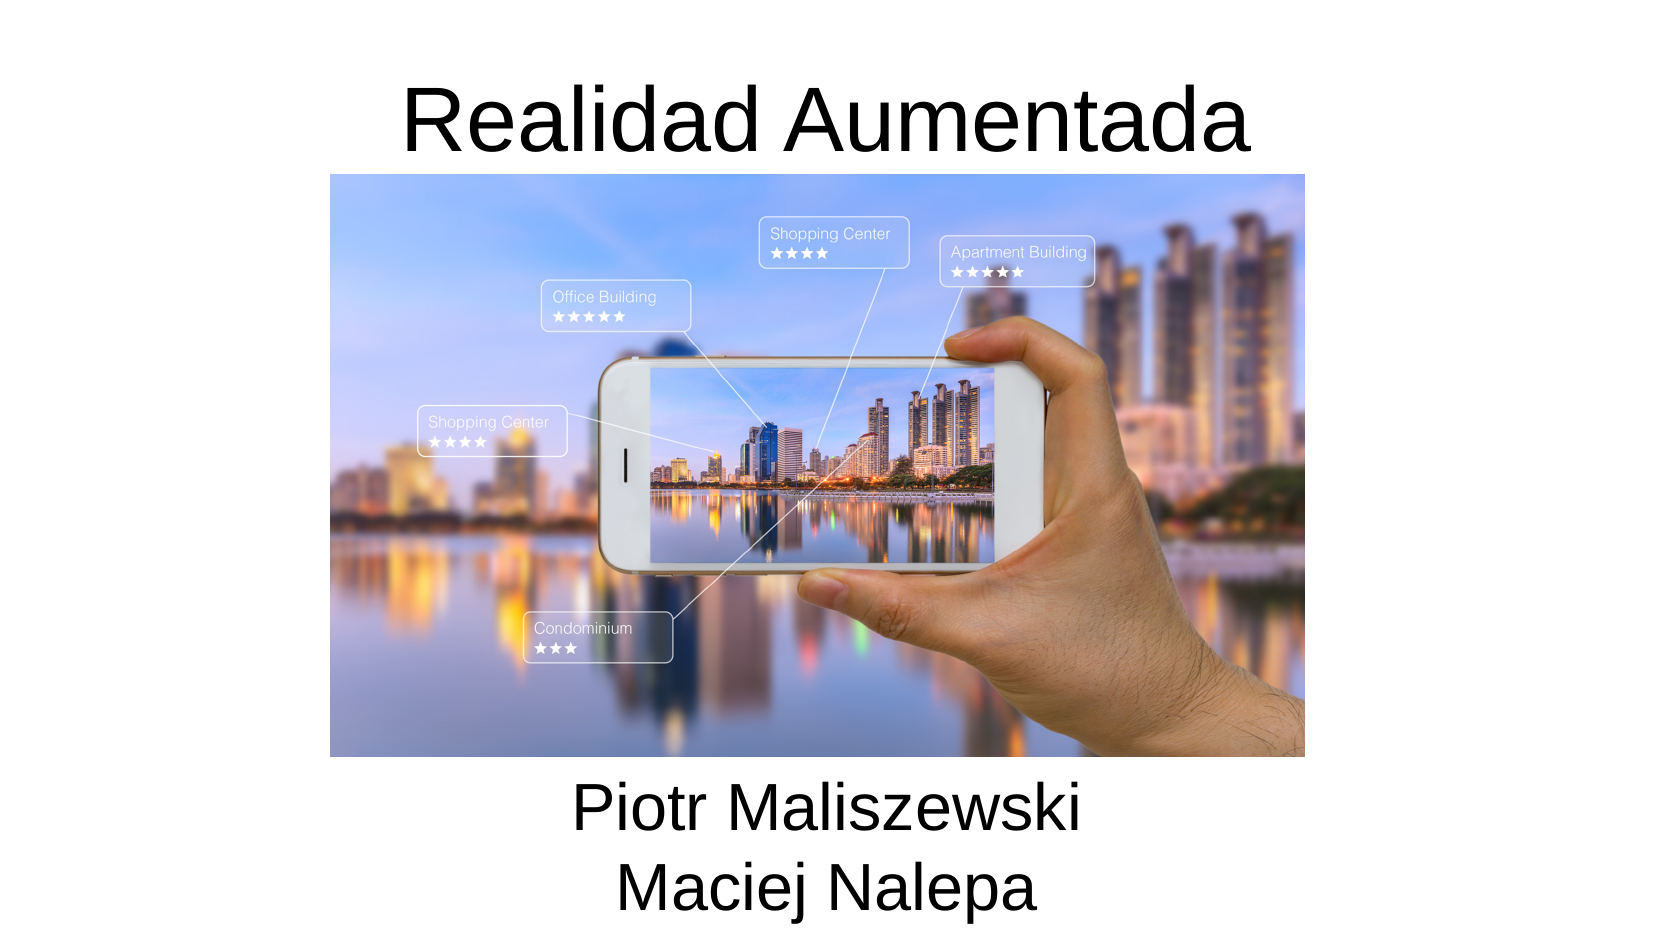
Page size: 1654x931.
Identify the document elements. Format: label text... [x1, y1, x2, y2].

picture [330, 174, 1306, 758]
text_box Realidad Aumentada [82, 59, 1571, 170]
text_box Piotr Maliszewski Maciej Nalepa [82, 763, 1571, 924]
